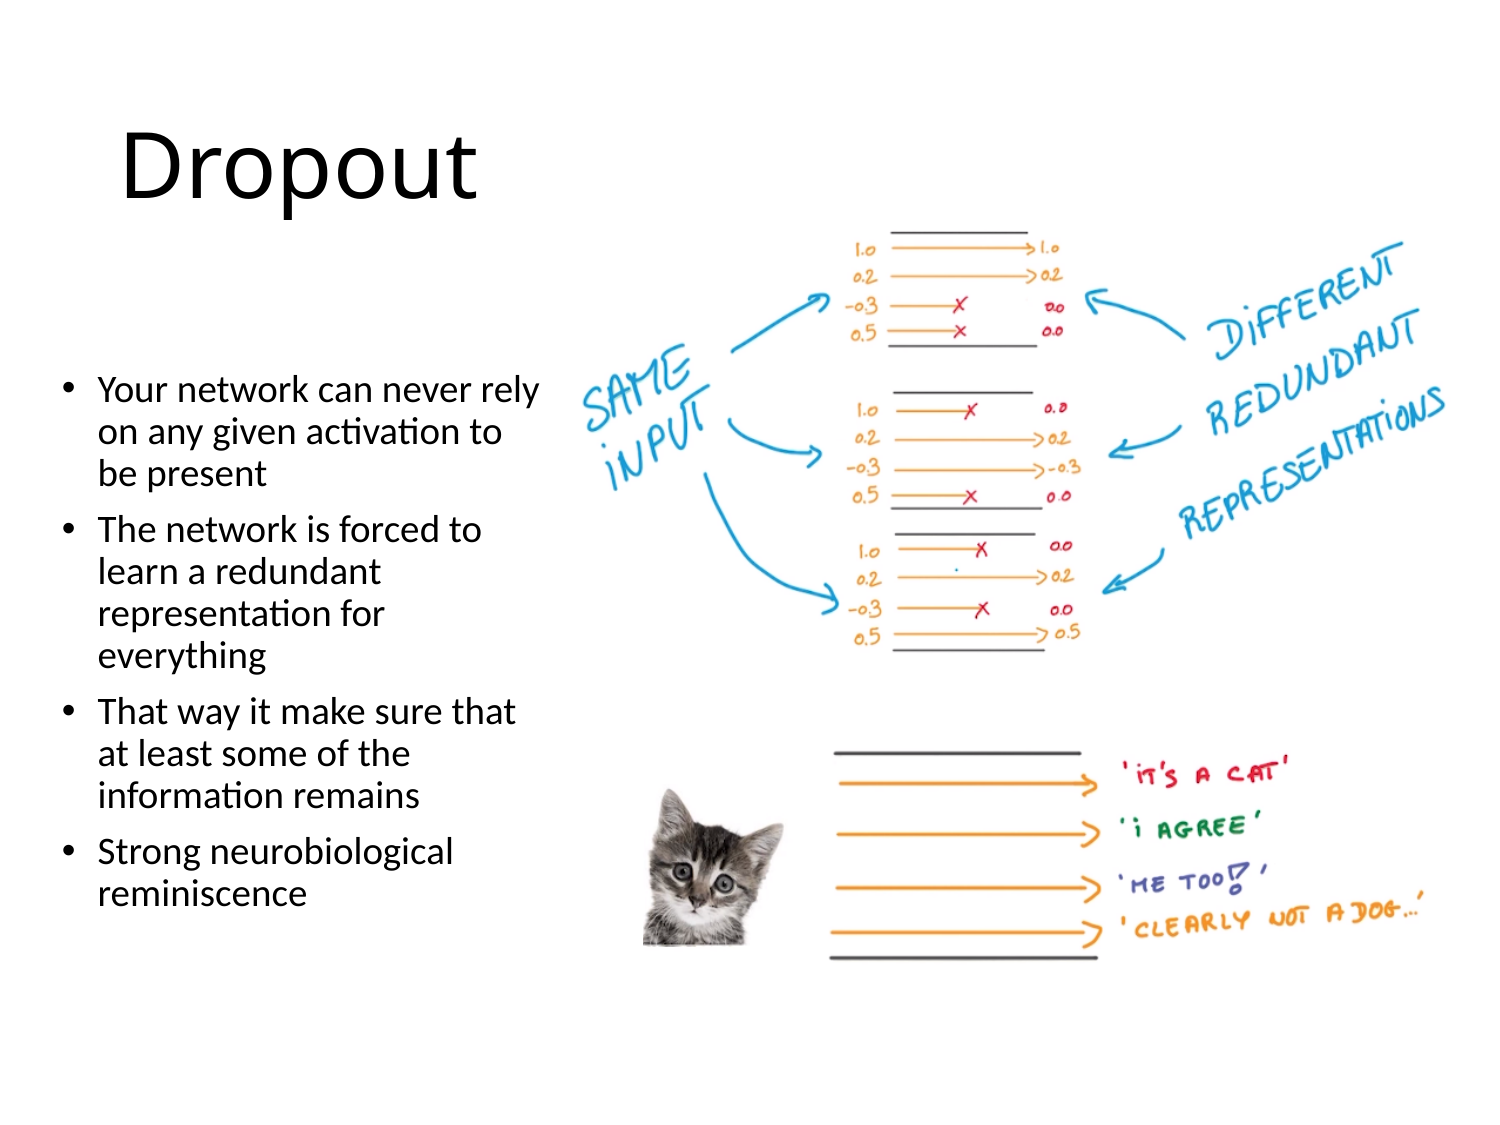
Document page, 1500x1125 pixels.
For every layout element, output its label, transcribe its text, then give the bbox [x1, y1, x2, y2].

picture [564, 197, 1455, 671]
picture [643, 735, 1435, 981]
title Dropout [103, 59, 1397, 278]
list Your network can never rely on any given activation to be present The network is forced to learn a redundant representation for everything That way it make sure that at least some of the information remains Strong neurobiological reminiscence [46, 361, 559, 931]
